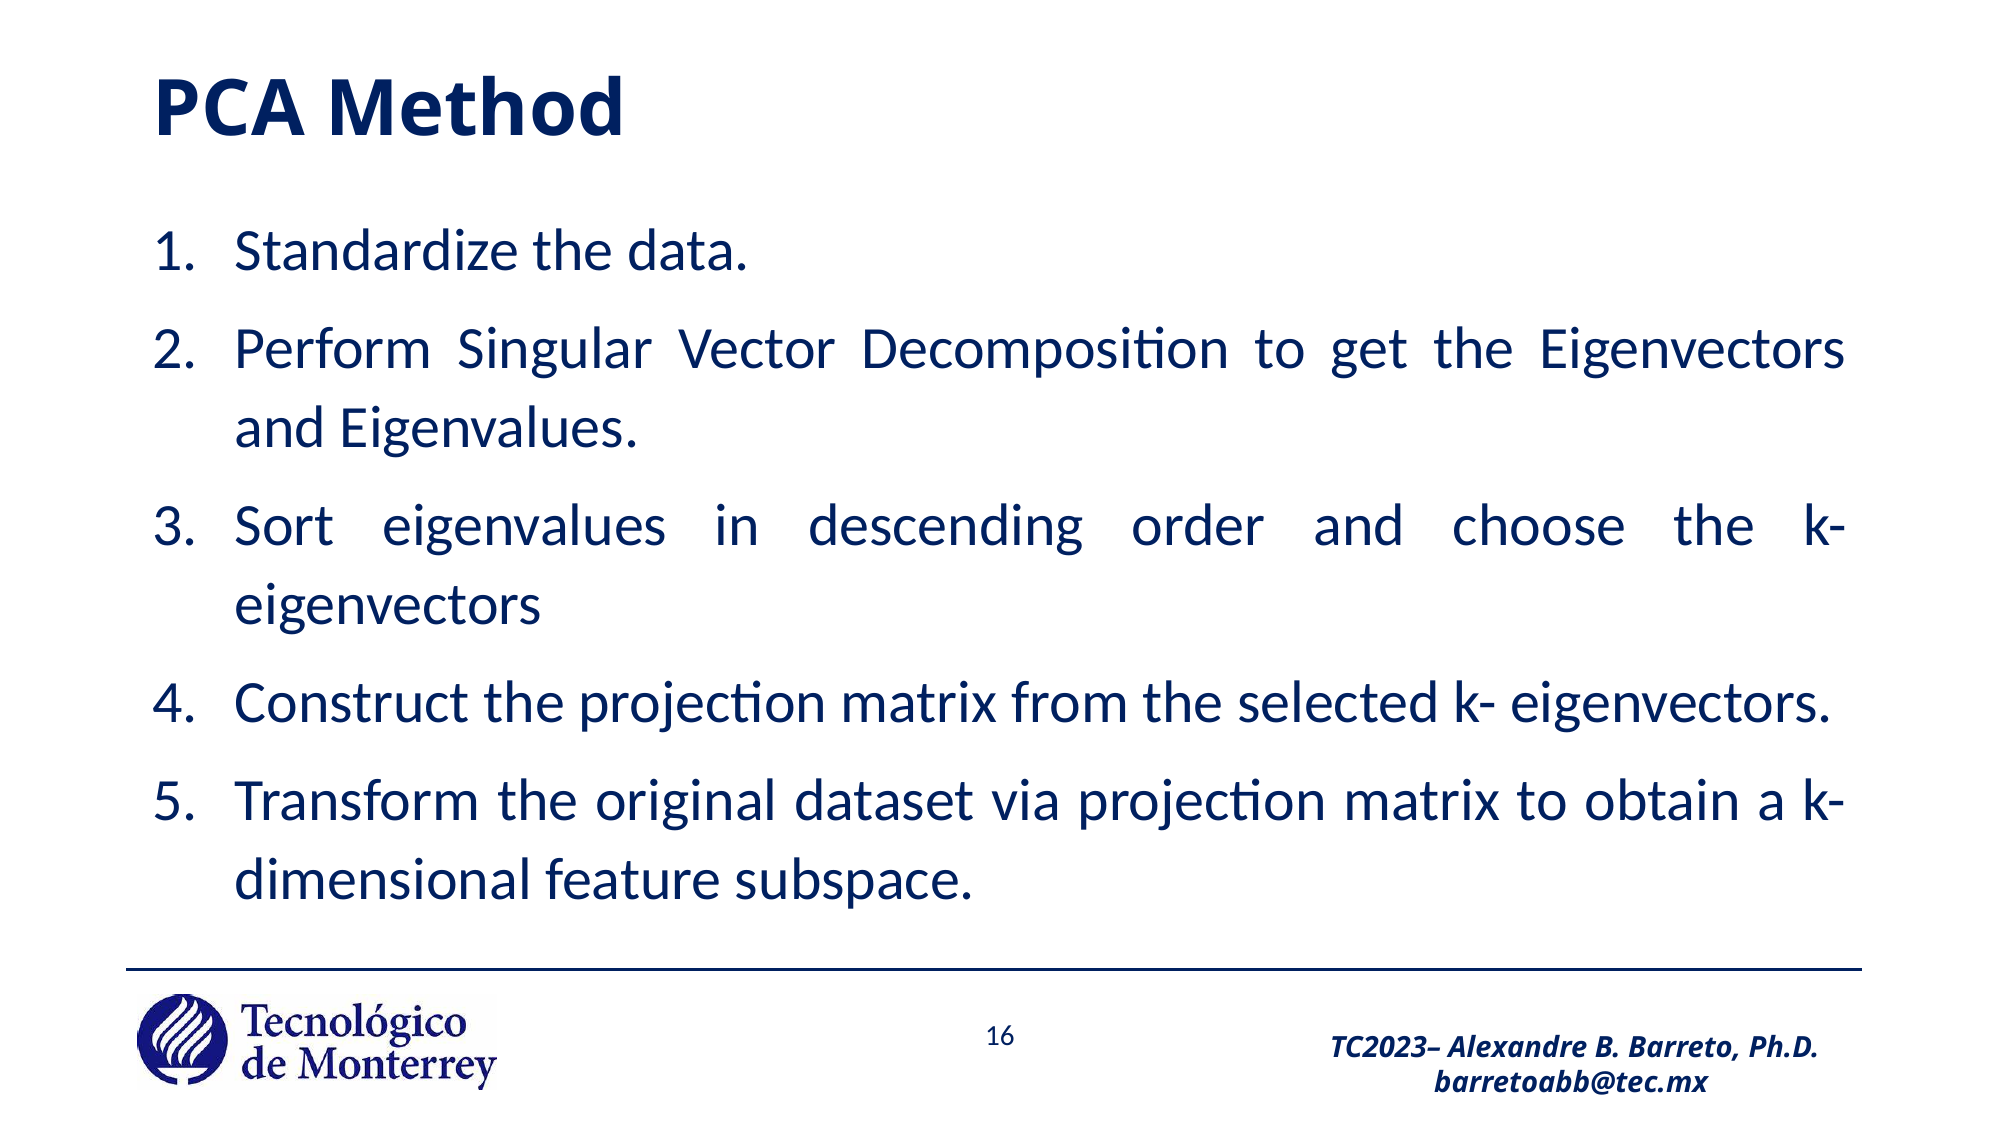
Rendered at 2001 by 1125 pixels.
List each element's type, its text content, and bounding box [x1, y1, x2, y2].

list Standardize the data. Perform Singular Vector Decomposition to get the Eigenvectors and Eigenvalues. Sort eigenvalues in descending order and choose the k- eigenvectors Construct the projection matrix from the selected k- eigenvectors. Transform the original dataset via projection matrix to obtain a k-dimensional feature subspace. [137, 195, 1863, 930]
title PCA Method [137, 59, 1863, 160]
picture [137, 994, 497, 1090]
